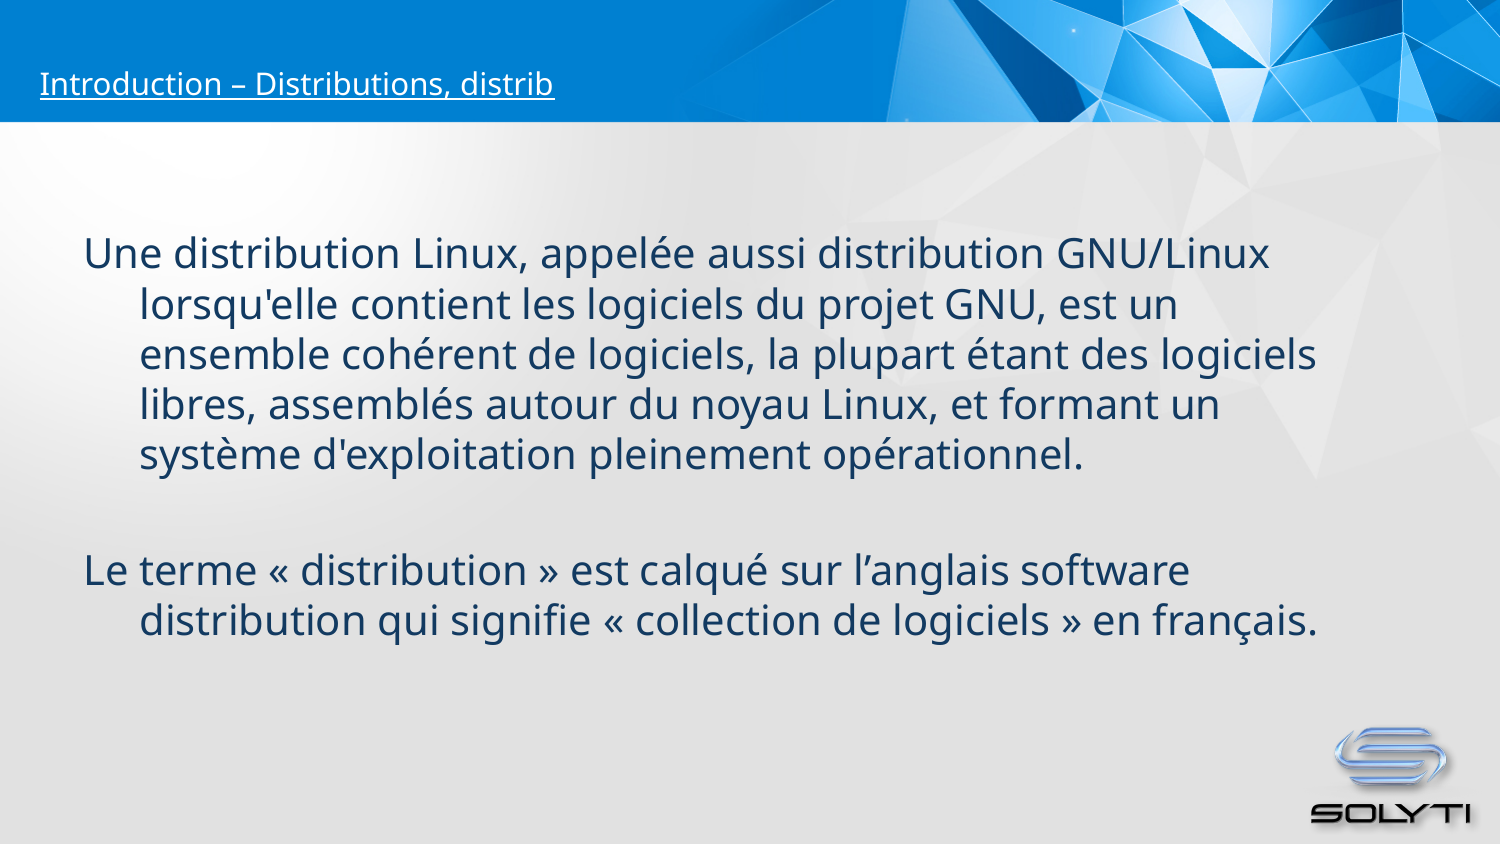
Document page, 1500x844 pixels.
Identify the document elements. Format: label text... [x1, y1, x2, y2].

list Introduction – Distributions, distrib [39, 64, 624, 109]
picture [0, 0, 1500, 844]
list Une distribution Linux, appelée aussi distribution GNU/Linux lorsqu'elle contient les logiciels du projet GNU, est un ensemble cohérent de logiciels, la plupart étant des logiciels libres, assemblés autour du noyau Linux, et formant un système d'exploitation pleinement opérationnel. Le terme « distribution » est calqué sur l’anglais software distribution qui signifie « collection de logiciels » en français. [68, 161, 1362, 719]
